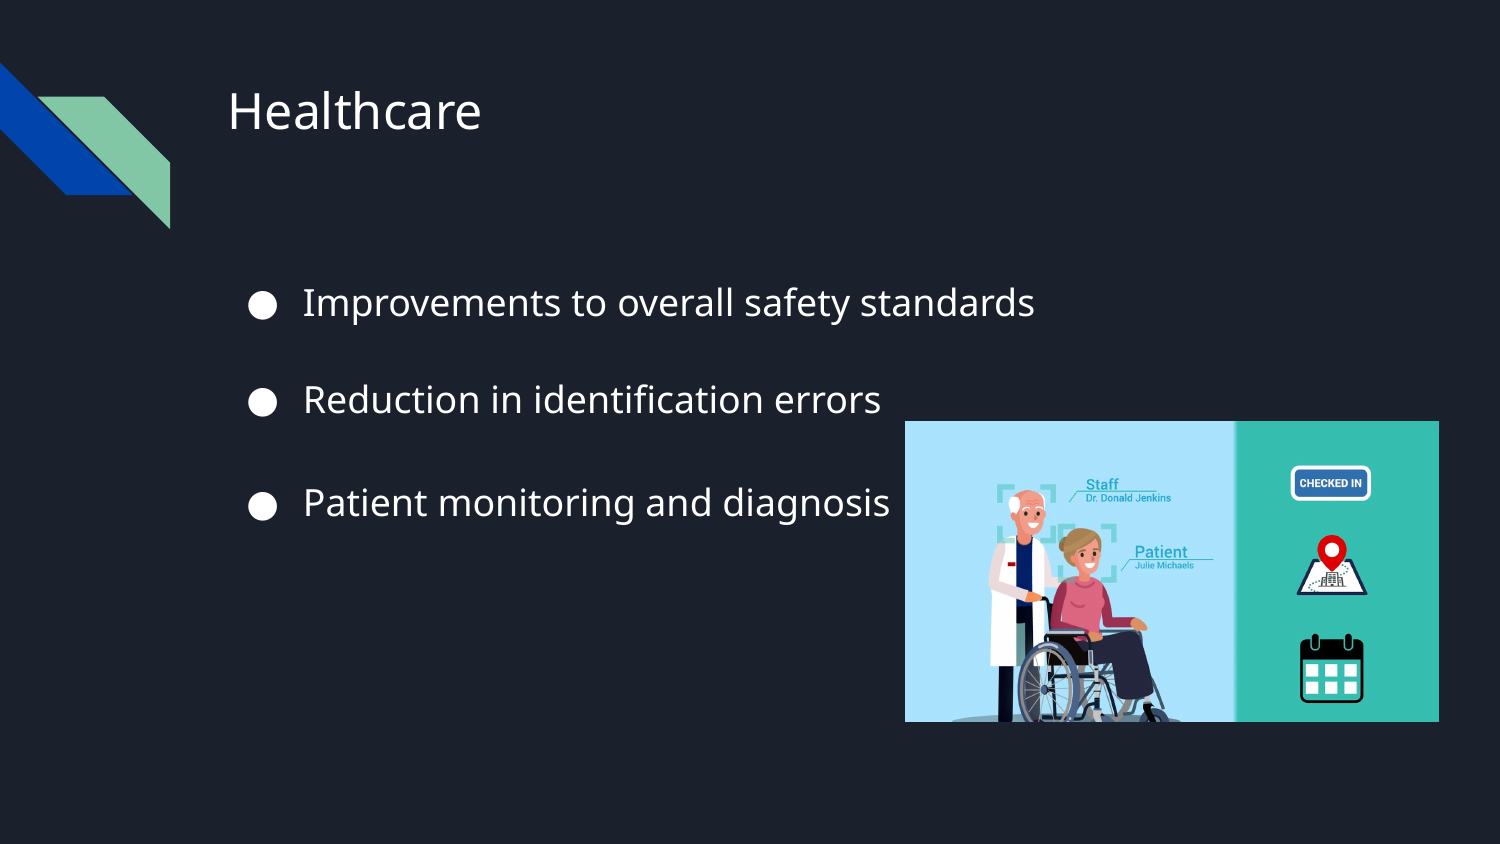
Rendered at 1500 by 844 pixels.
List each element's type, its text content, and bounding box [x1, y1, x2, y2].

title Healthcare [212, 64, 1368, 215]
list Improvements to overall safety standards Reduction in identification errors Patient monitoring and diagnosis [212, 257, 1368, 735]
picture [905, 421, 1440, 722]
